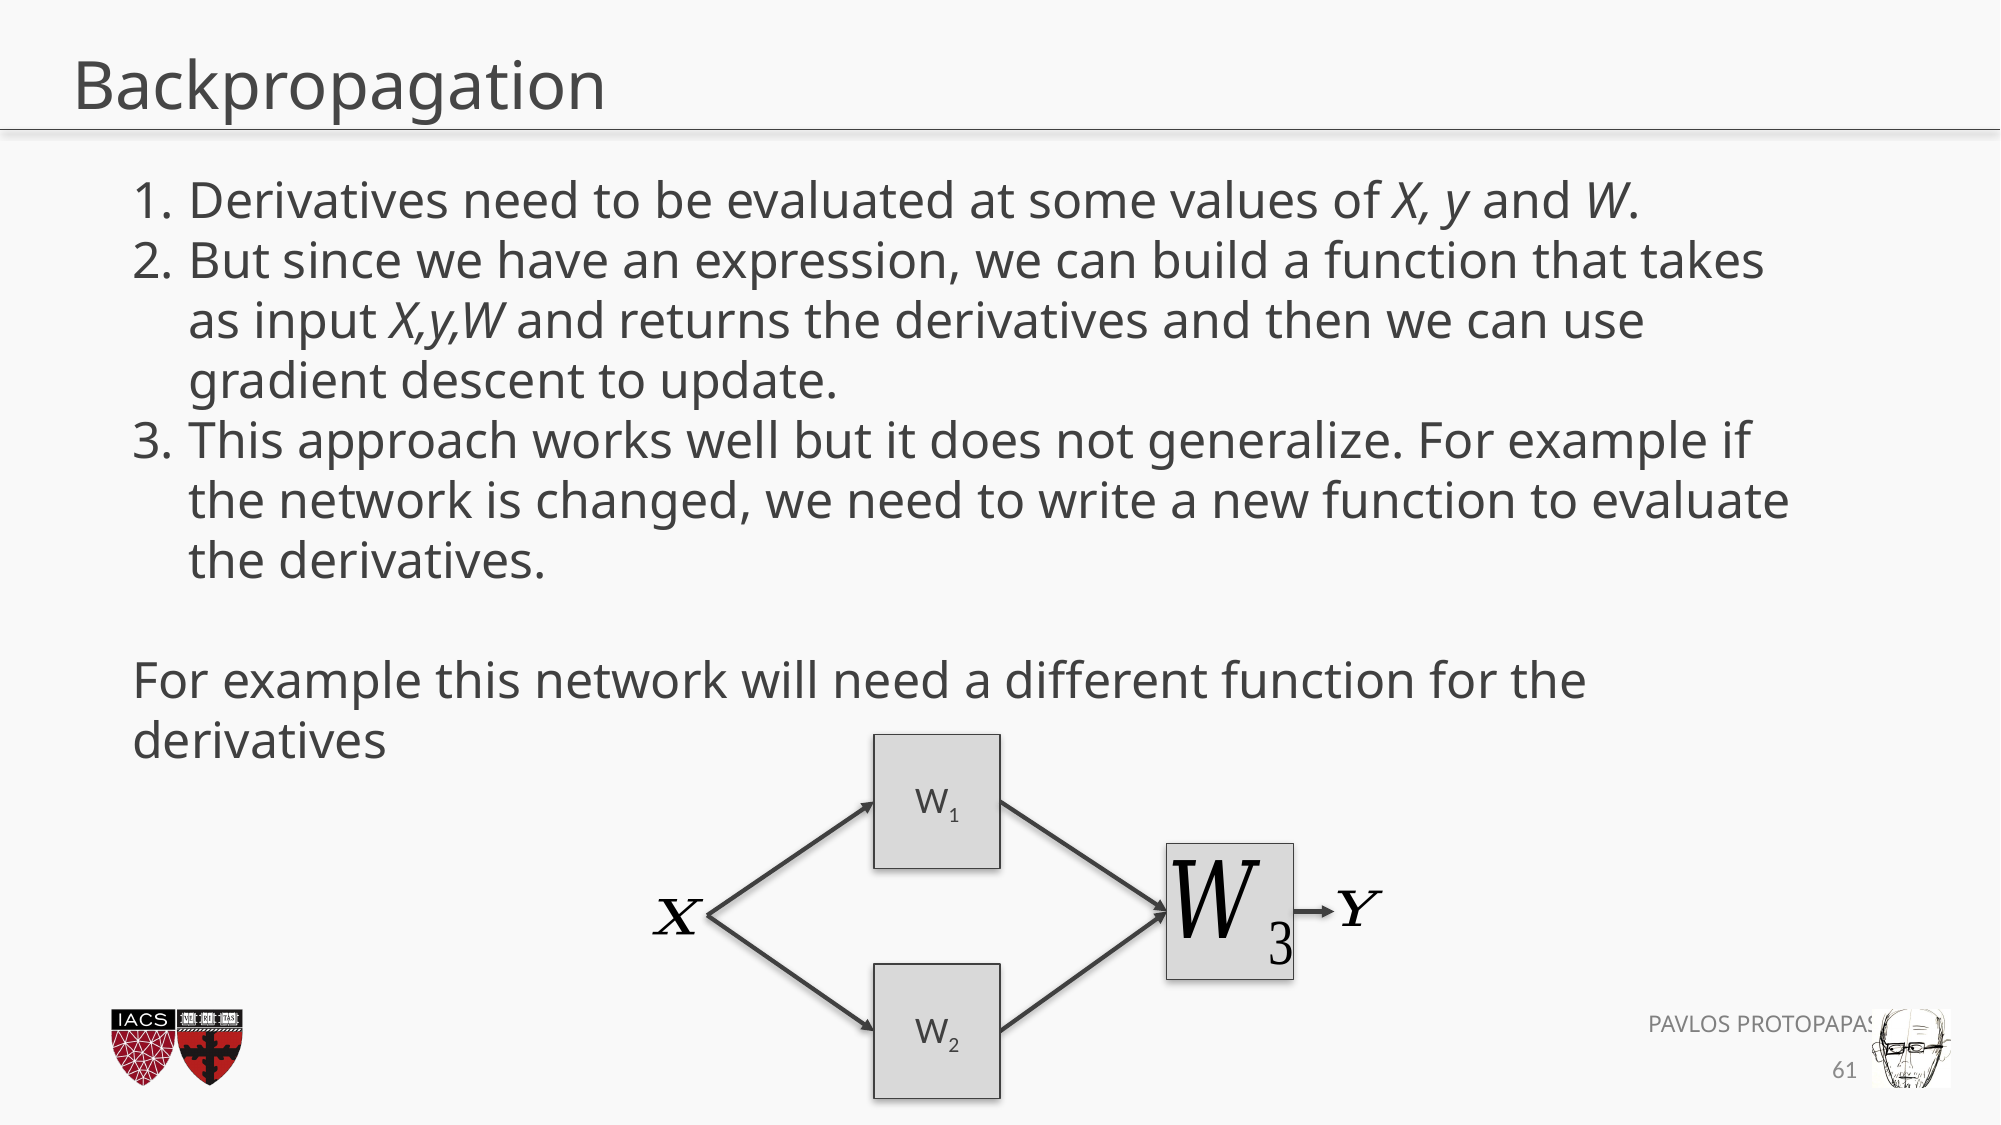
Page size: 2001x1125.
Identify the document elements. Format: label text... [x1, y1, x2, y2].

text_box Derivatives need to be evaluated at some values of X, y and W. But since we have an expression, we can build a function that takes as input X,y,W and returns the derivatives and then we can use gradient descent to update. This approach works well but it does not generalize. For example if the network is changed, we need to write a new function to evaluate the derivatives. For example this network will need a different function for the derivatives [117, 161, 1833, 776]
picture [1872, 1009, 1951, 1088]
picture [109, 1009, 243, 1086]
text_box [648, 734, 1388, 1099]
slide_number 61 [1405, 1038, 1873, 1099]
title Backpropagation [57, 35, 1943, 162]
